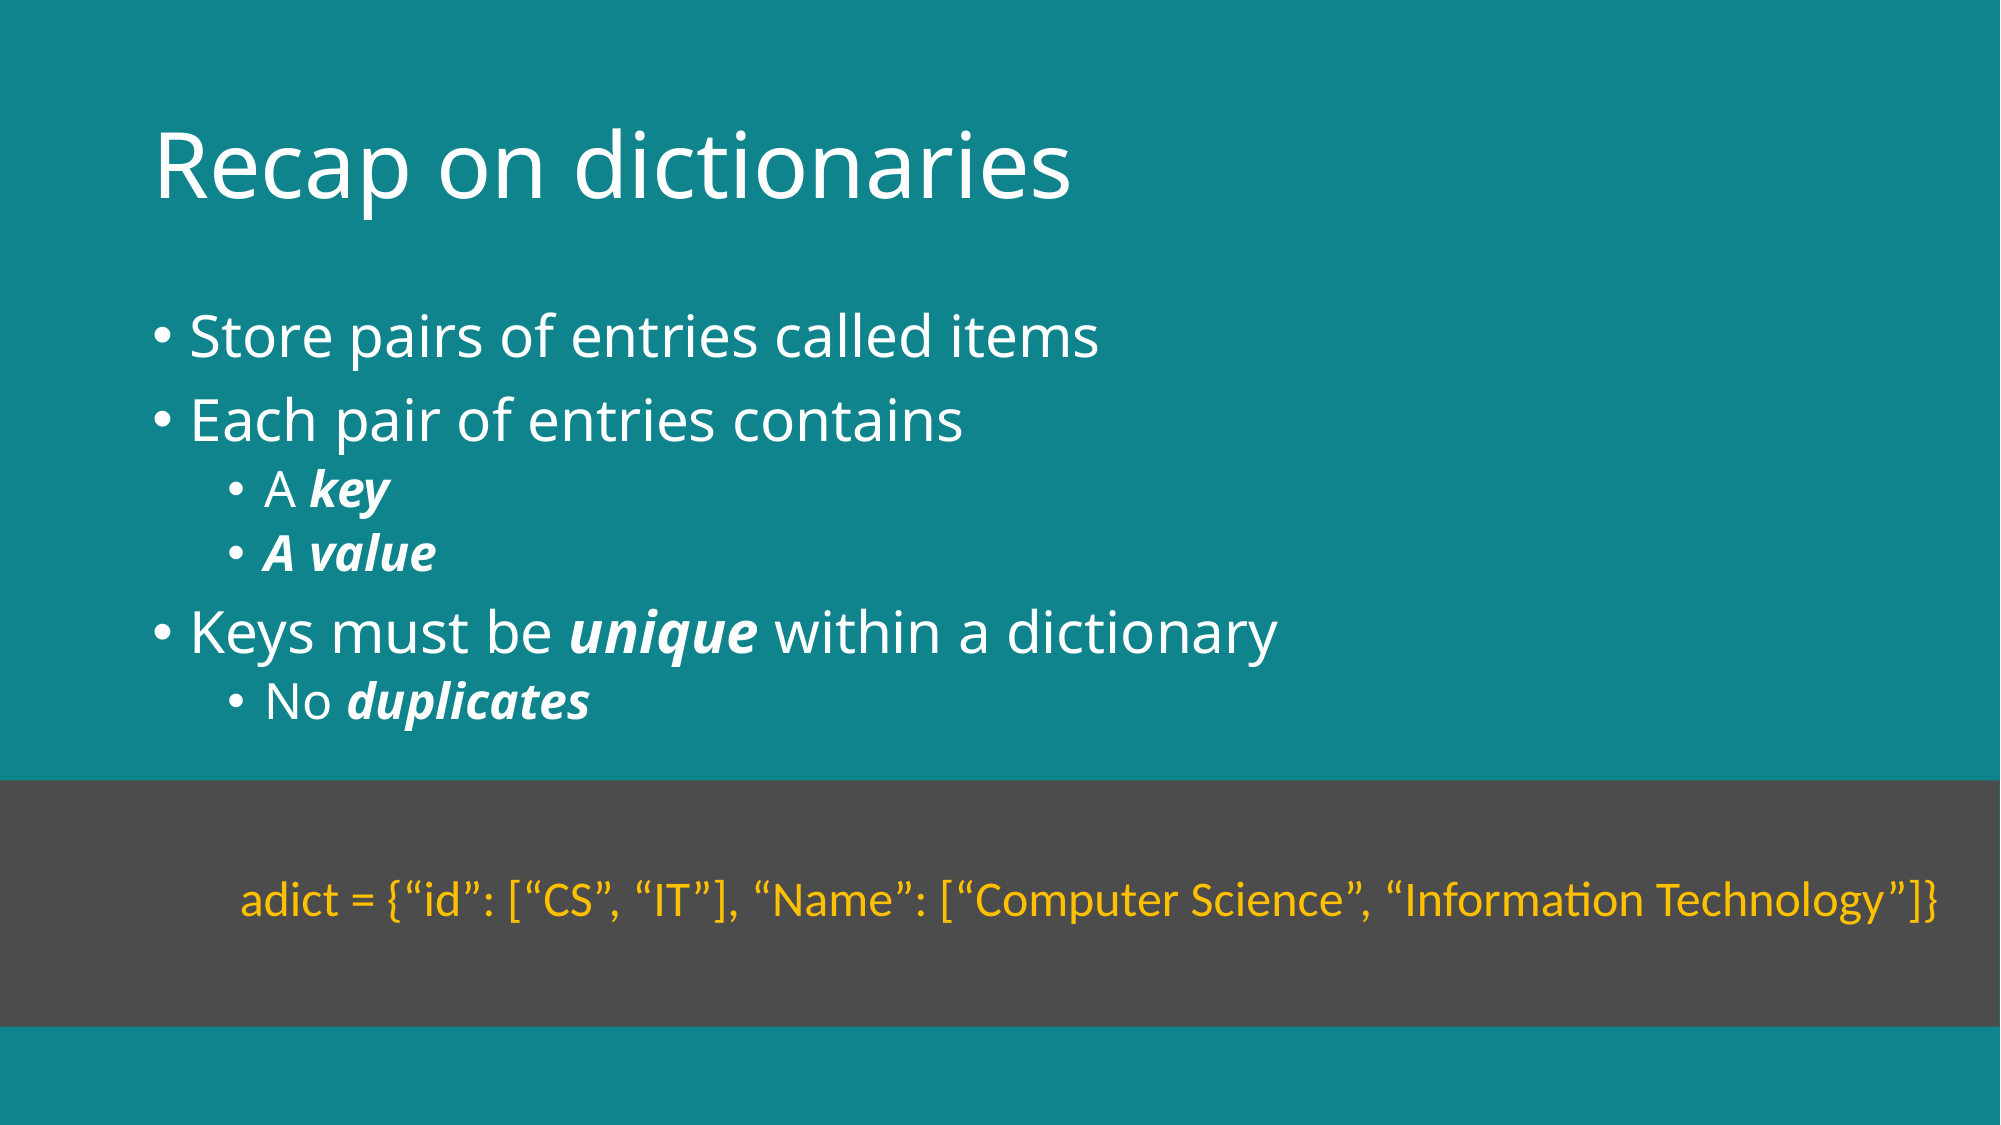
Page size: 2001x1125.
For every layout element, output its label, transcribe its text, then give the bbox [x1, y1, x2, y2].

title Recap on dictionaries [137, 59, 1863, 278]
list Store pairs of entries called items Each pair of entries contains A key A value Keys must be unique within a dictionary No duplicates [137, 299, 1863, 780]
text_box adict = {“id”: [“CS”, “IT”], “Name”: [“Computer Science”, “Information Technology”]} [0, 780, 2000, 1027]
